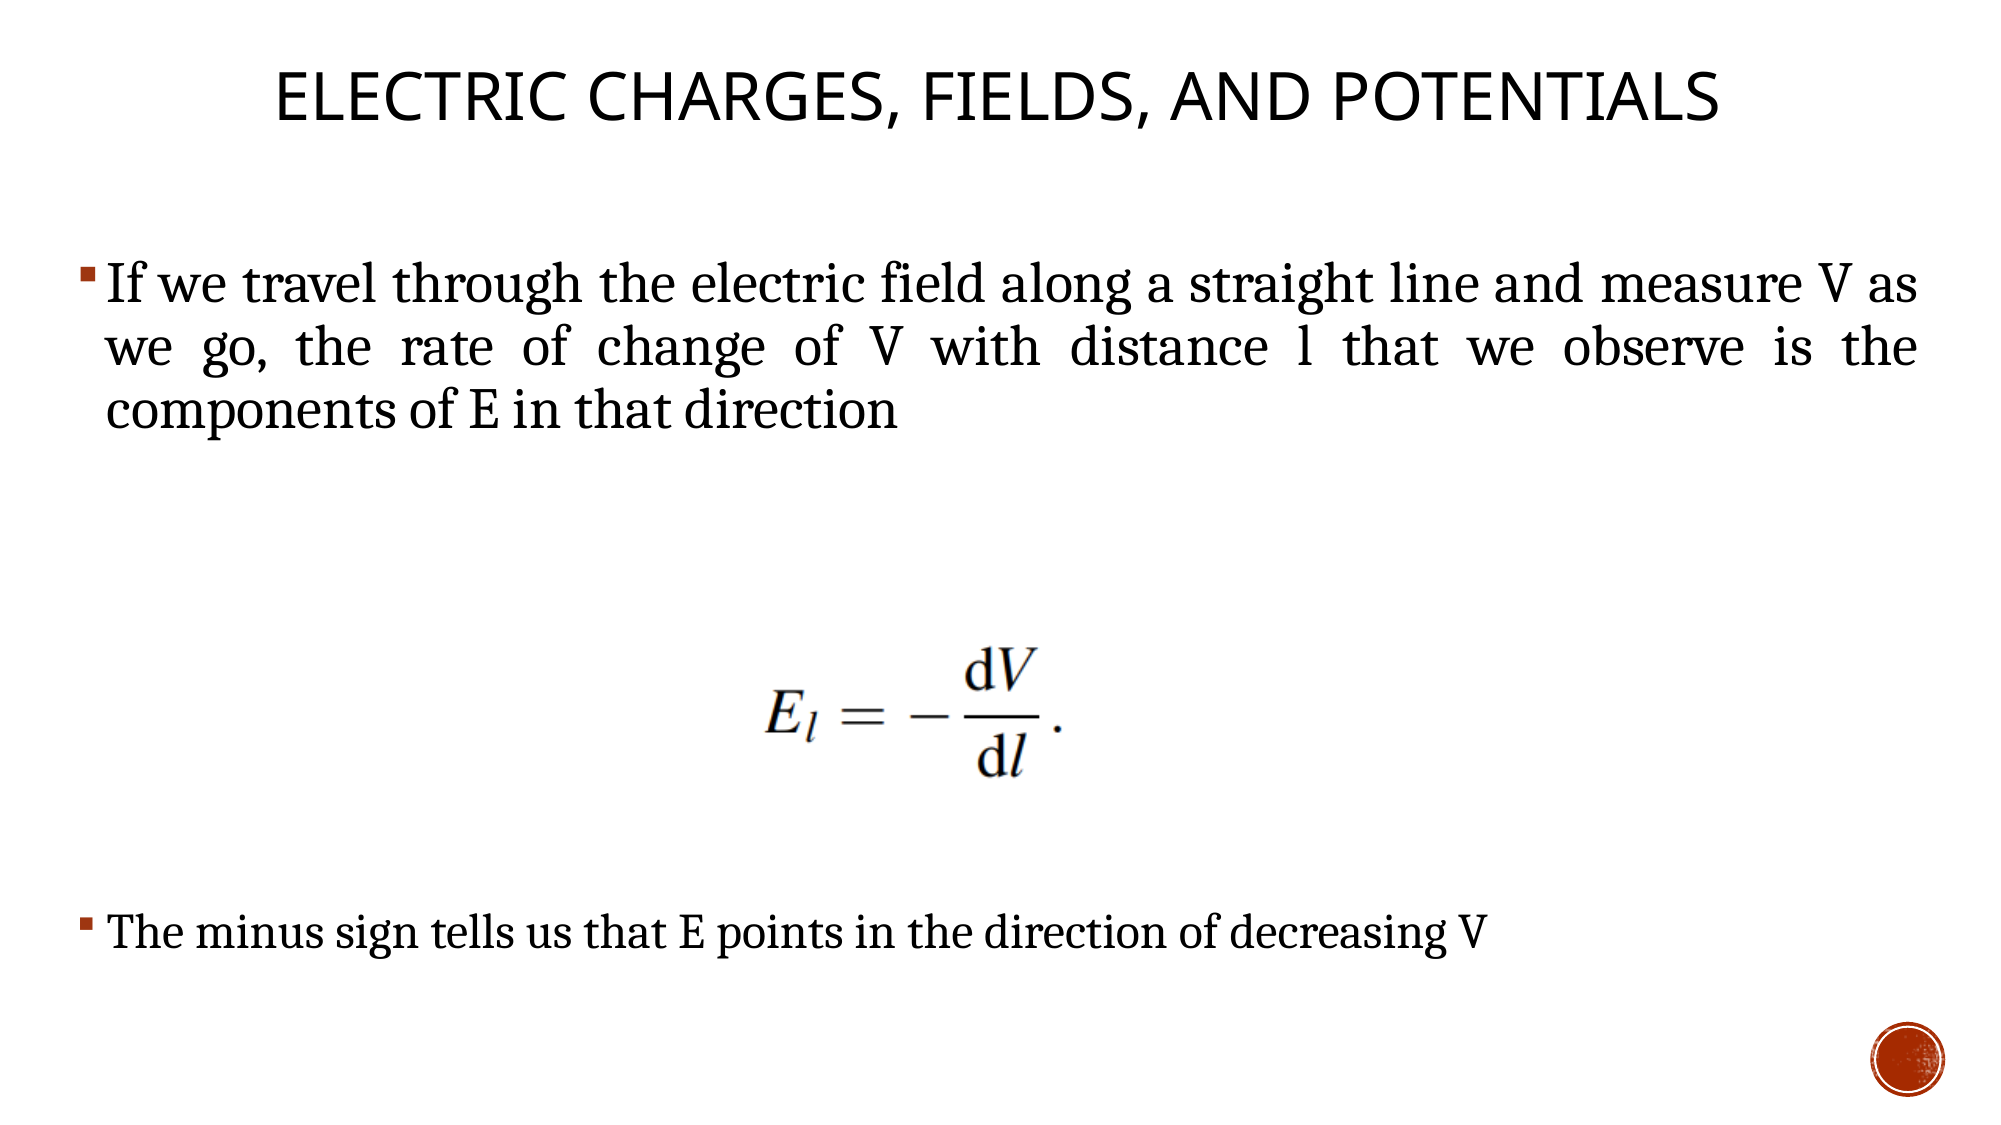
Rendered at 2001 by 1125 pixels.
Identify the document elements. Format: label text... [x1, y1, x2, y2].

title Electric Charges, Fields, and Potentials [173, 36, 1824, 159]
list If we travel through the electric field along a straight line and measure V as we go, the rate of change of V with distance l that we observe is the components of E in that direction The minus sign tells us that E points in the direction of decreasing V [61, 159, 1935, 1089]
picture [723, 643, 1074, 791]
